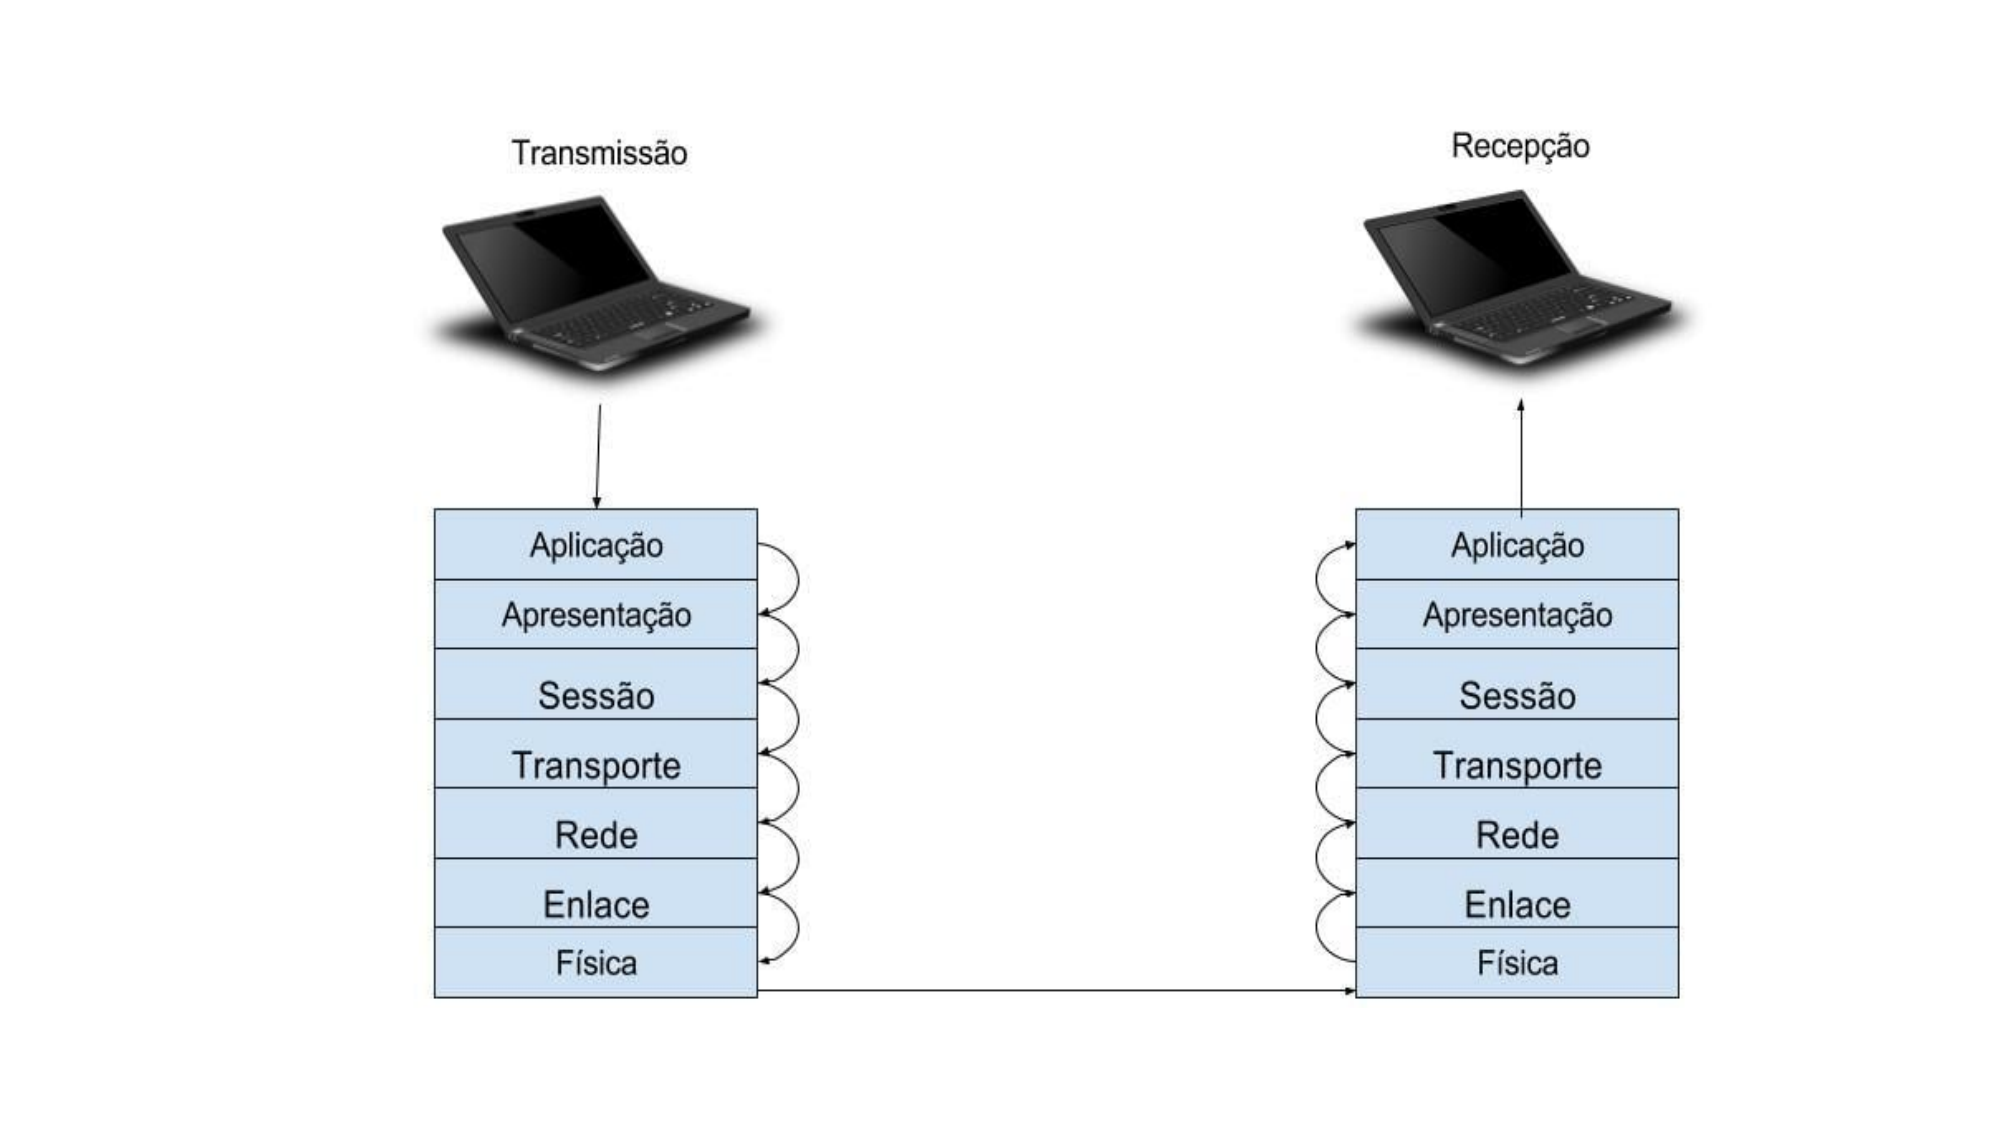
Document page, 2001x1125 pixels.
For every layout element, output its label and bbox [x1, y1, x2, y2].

picture [335, 116, 1746, 1008]
